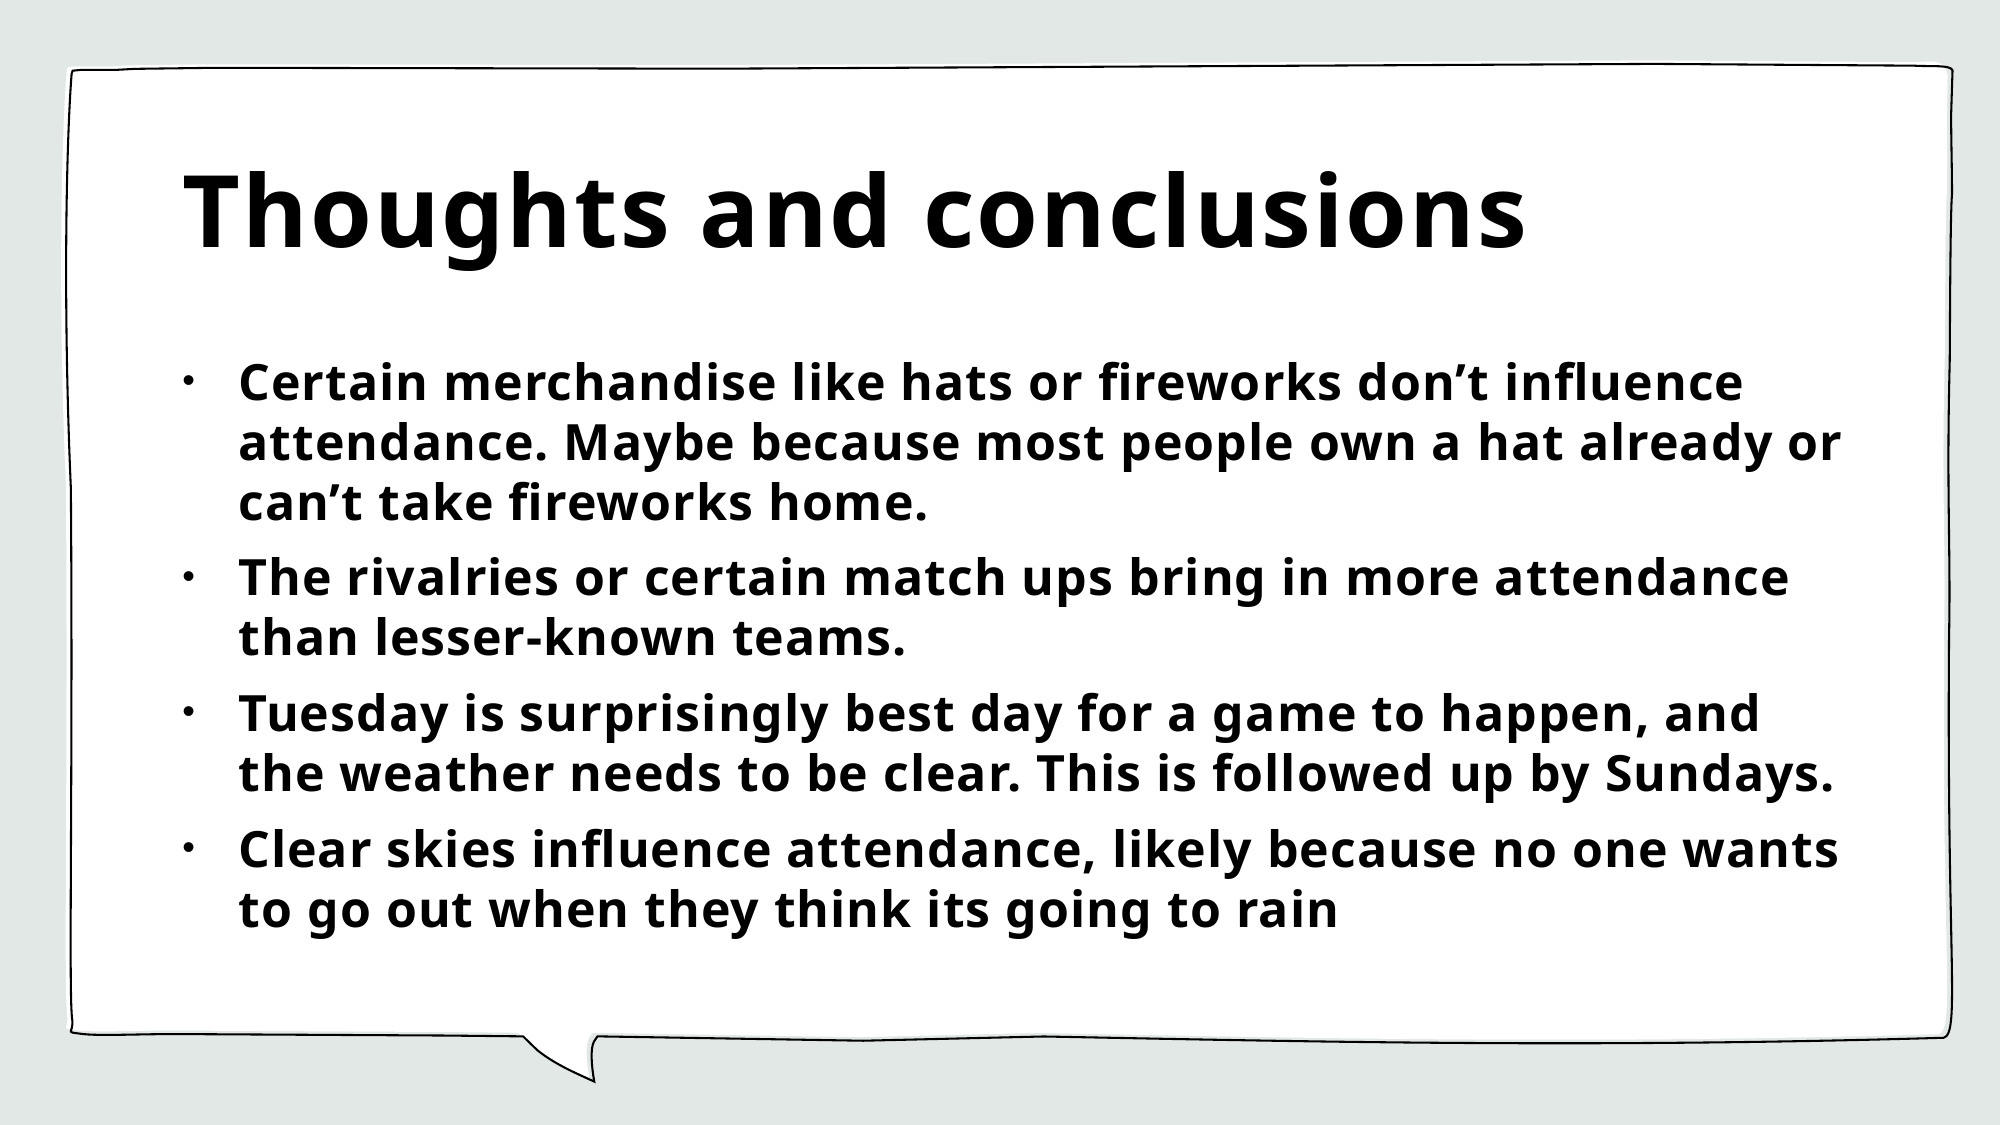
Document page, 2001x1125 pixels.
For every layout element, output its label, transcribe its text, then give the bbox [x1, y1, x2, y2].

title Thoughts and conclusions [167, 91, 1863, 324]
list Certain merchandise like hats or fireworks don’t influence attendance. Maybe because most people own a hat already or can’t take fireworks home. The rivalries or certain match ups bring in more attendance than lesser-known teams. Tuesday is surprisingly best day for a game to happen, and the weather needs to be clear. This is followed up by Sundays. Clear skies influence attendance, likely because no one wants to go out when they think its going to rain [167, 342, 1863, 971]
